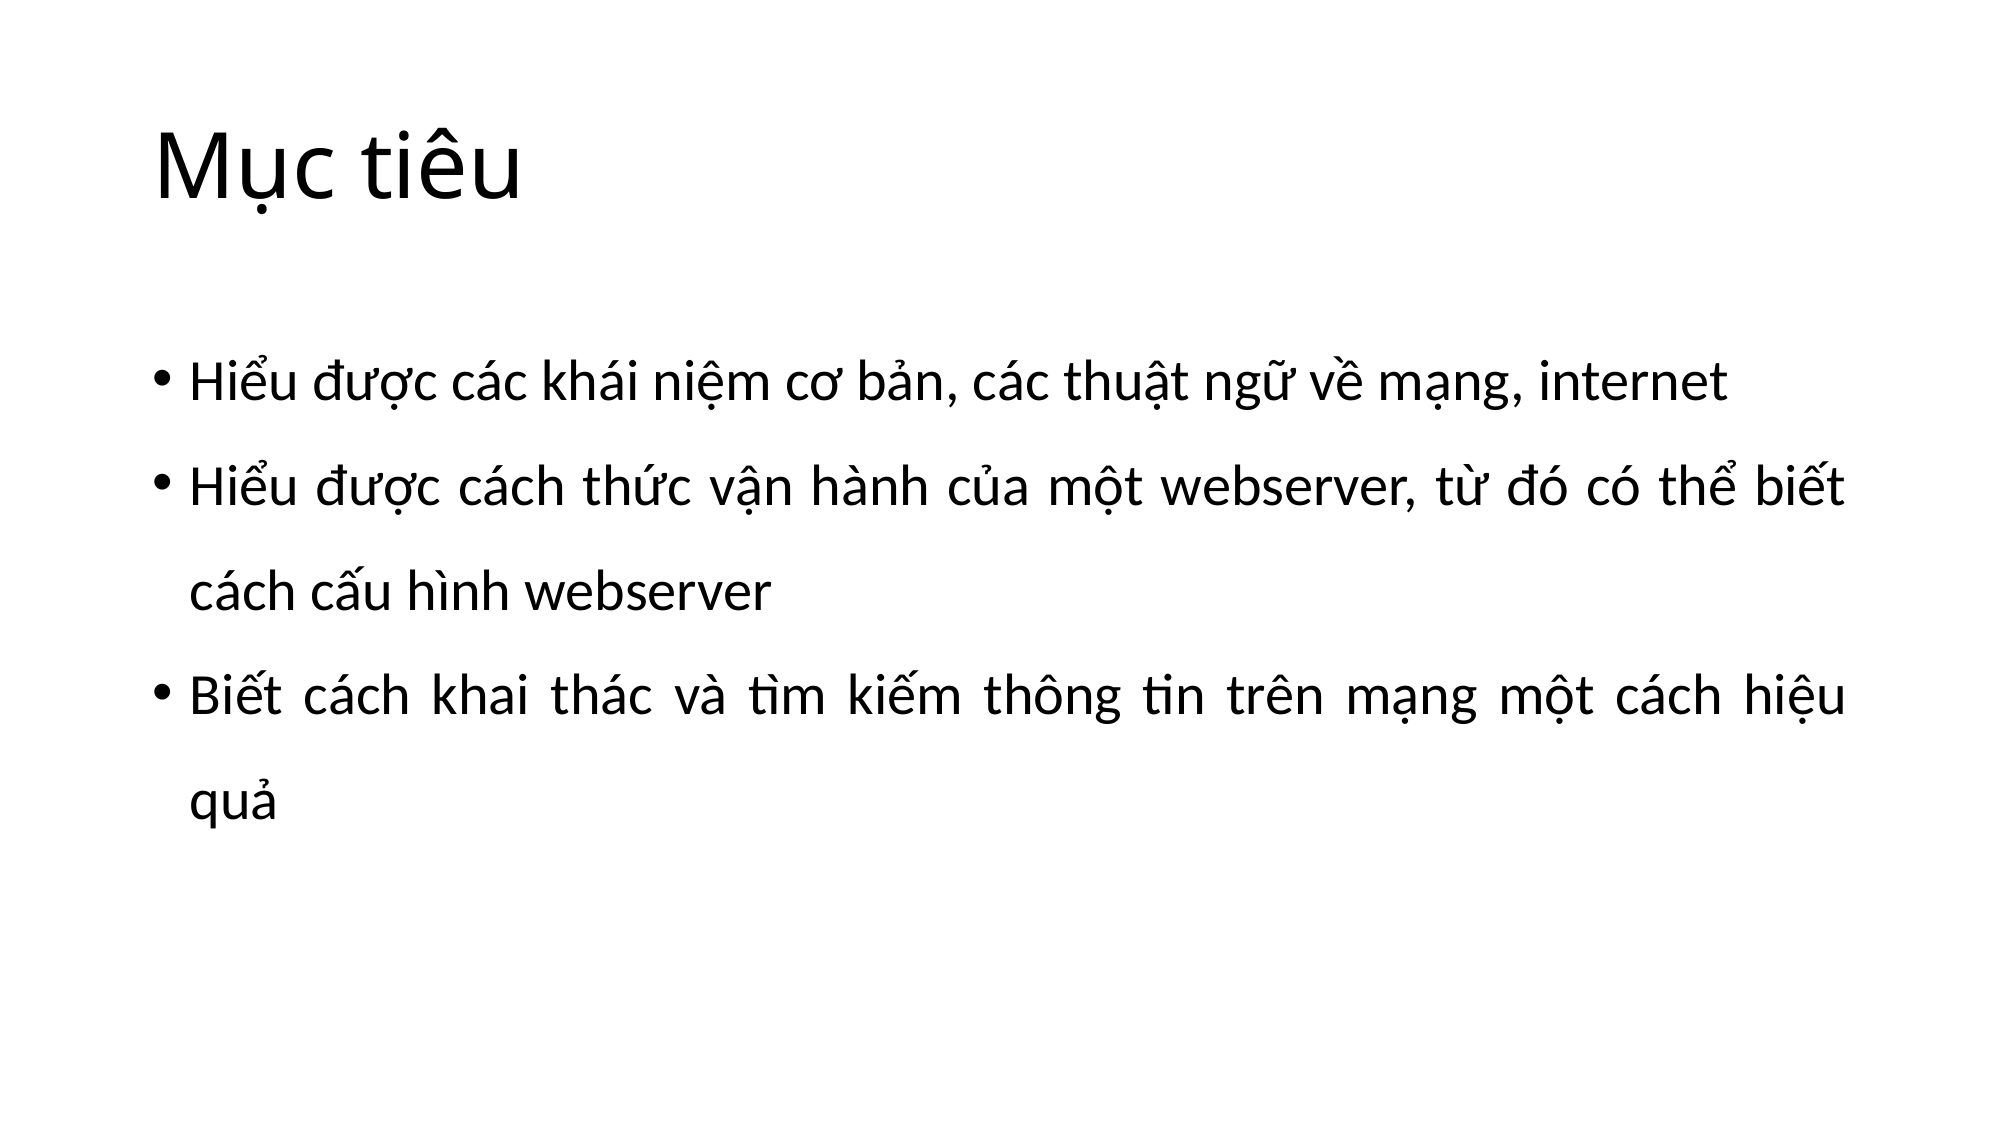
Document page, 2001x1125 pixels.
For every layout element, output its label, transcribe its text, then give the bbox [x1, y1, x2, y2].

title Mục tiêu [137, 59, 1863, 278]
list Hiểu được các khái niệm cơ bản, các thuật ngữ về mạng, internet Hiểu được cách thức vận hành của một webserver, từ đó có thể biết cách cấu hình webserver Biết cách khai thác và tìm kiếm thông tin trên mạng một cách hiệu quả [137, 299, 1863, 1014]
